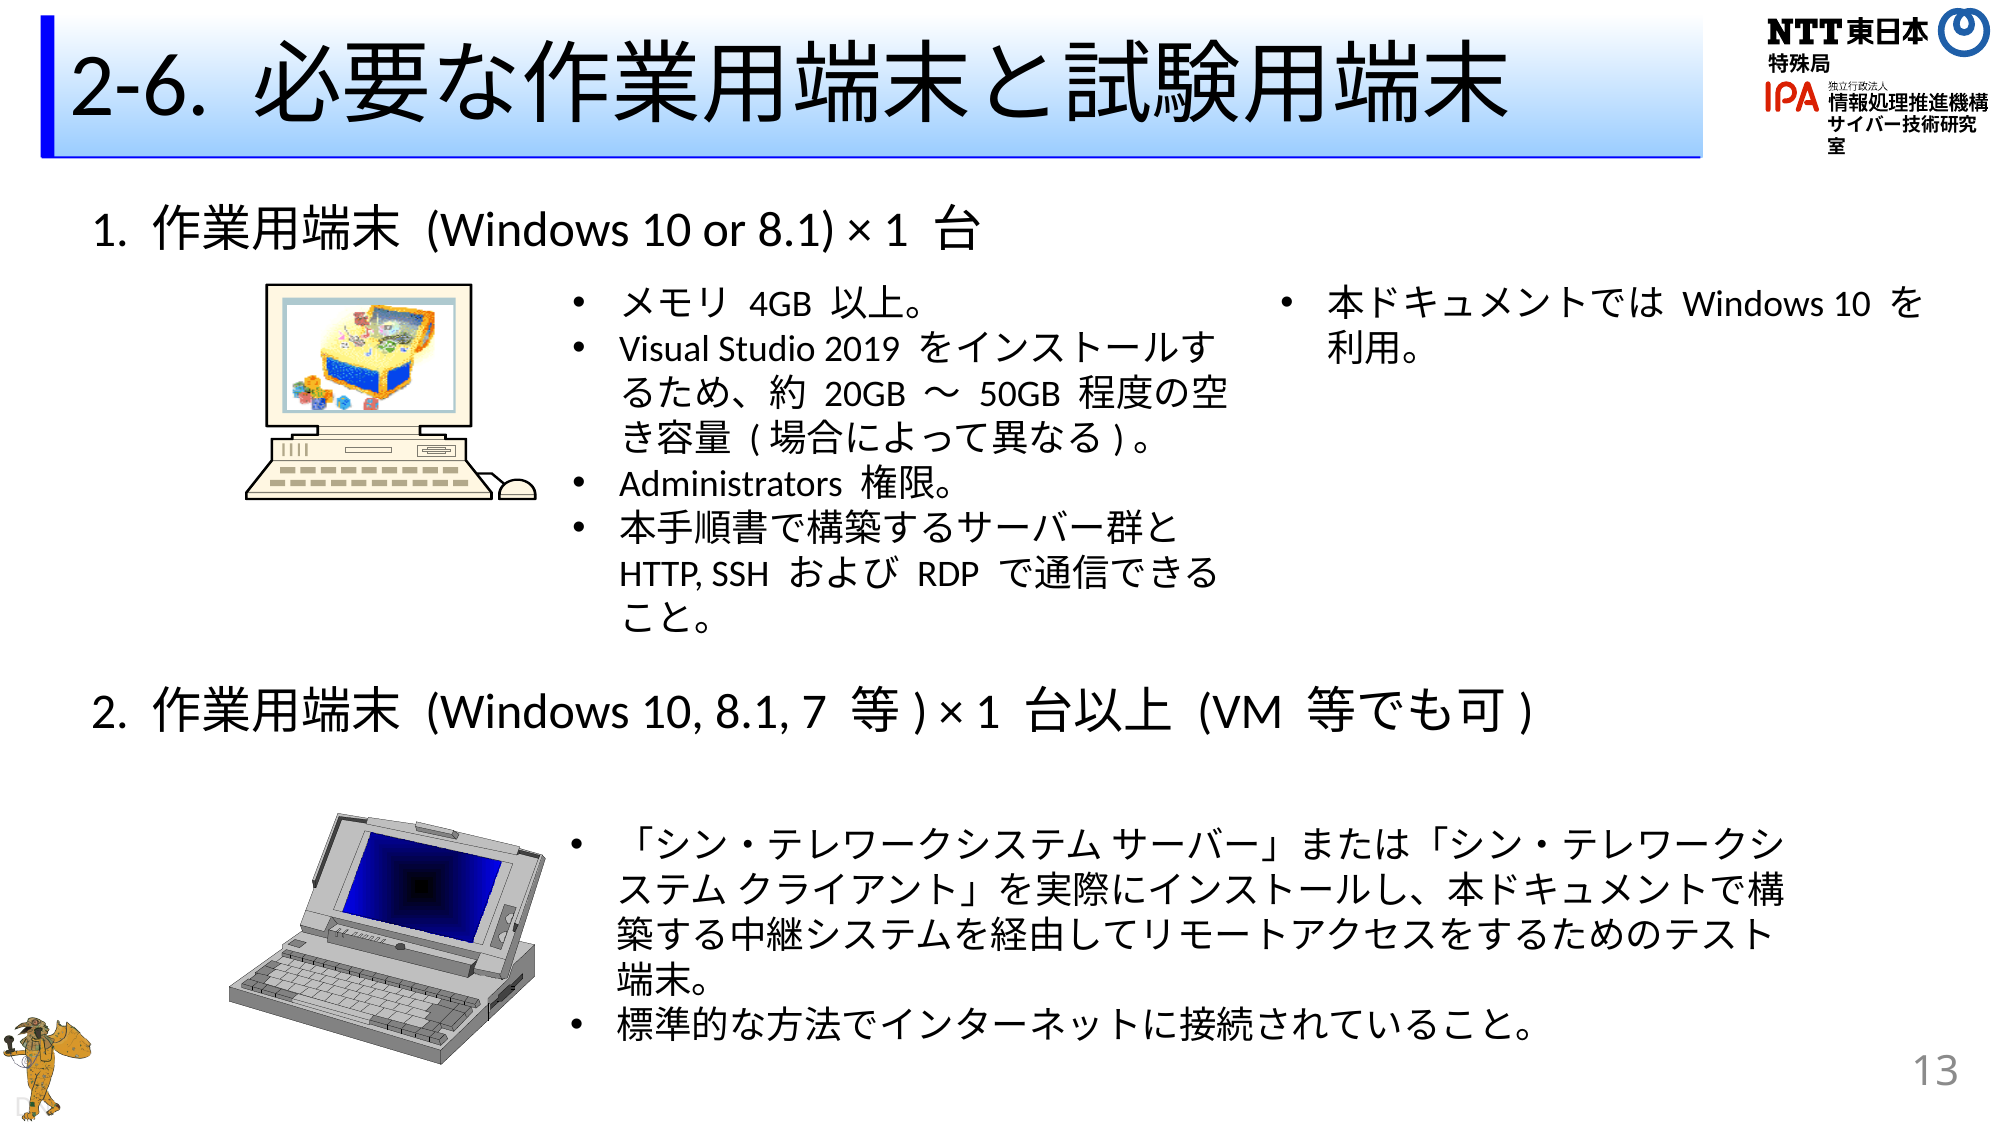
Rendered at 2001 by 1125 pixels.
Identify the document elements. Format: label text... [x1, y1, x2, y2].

text_box メモリ 4GB 以上。 Visual Studio 2019 をインストールするため、約 20GB ～ 50GB 程度の空き容量 (場合によって異なる)。 Administrators 権限。 本手順書で構築するサーバー群と HTTP, SSH および RDP で通信できること。 [557, 272, 1253, 647]
text_box 1. 作業用端末 (Windows 10 or 8.1) × 1 台 [76, 188, 997, 264]
text_box 本ドキュメントでは Windows 10 を利用。 [1265, 271, 1975, 376]
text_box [244, 283, 537, 501]
picture [229, 813, 546, 1065]
text_box 2. 作業用端末 (Windows 10, 8.1, 7 等) × 1 台以上 (VM 等でも可) [76, 671, 1611, 747]
slide_number 13 [1412, 1042, 1975, 1103]
text_box 「シン・テレワークシステム サーバー」または「シン・テレワークシステム クライアント」を実際にインストールし、本ドキュメントで構築する中継システムを経由してリモートアクセスをするためのテスト端末。 標準的な方法でインターネットに接続されていること。 [555, 813, 1810, 1053]
picture [284, 303, 454, 410]
title 2-6. 必要な作業用端末と試験用端末 [54, 30, 1703, 143]
